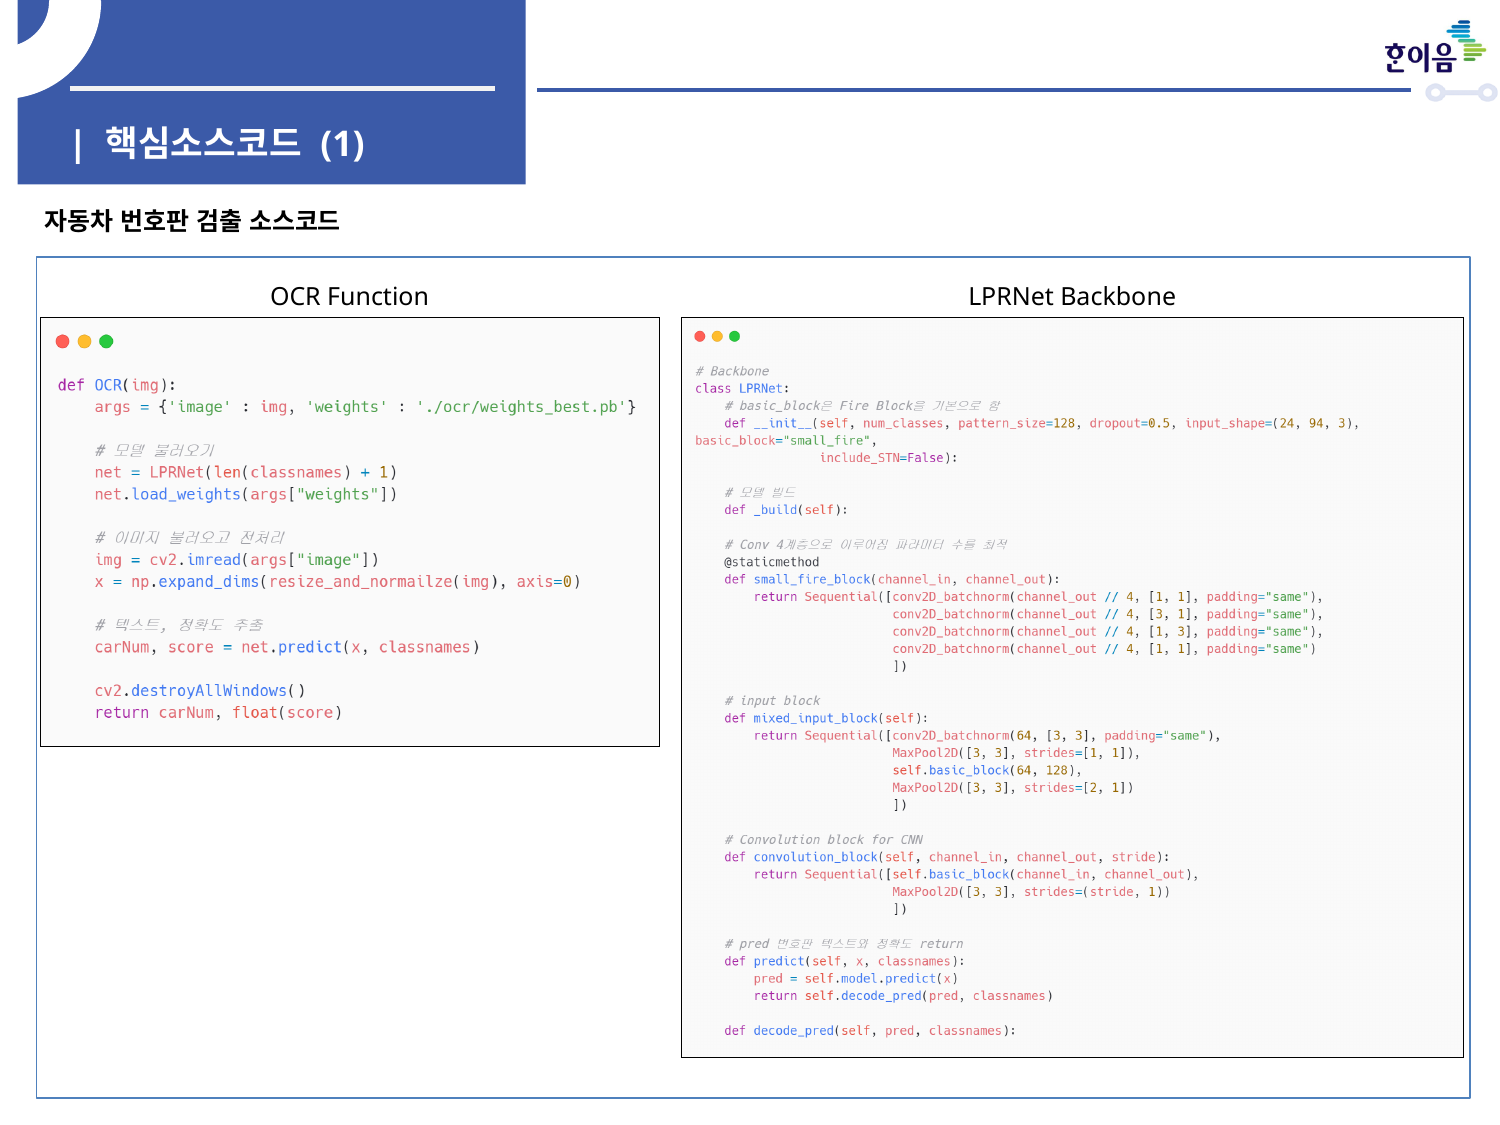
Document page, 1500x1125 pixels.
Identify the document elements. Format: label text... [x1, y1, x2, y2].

picture [39, 317, 660, 747]
text_box LPRNet Backbone [681, 272, 1464, 317]
text_box | 핵심소스코드 (1) [53, 113, 538, 159]
picture [1375, 12, 1499, 105]
text_box [1, 1, 100, 97]
text_box OCR Function [40, 272, 660, 317]
text_box 자동차 번호판 검출 소스코드 [29, 198, 448, 244]
picture [680, 317, 1464, 1059]
text_box [17, 0, 526, 185]
text_box [36, 257, 1471, 1099]
